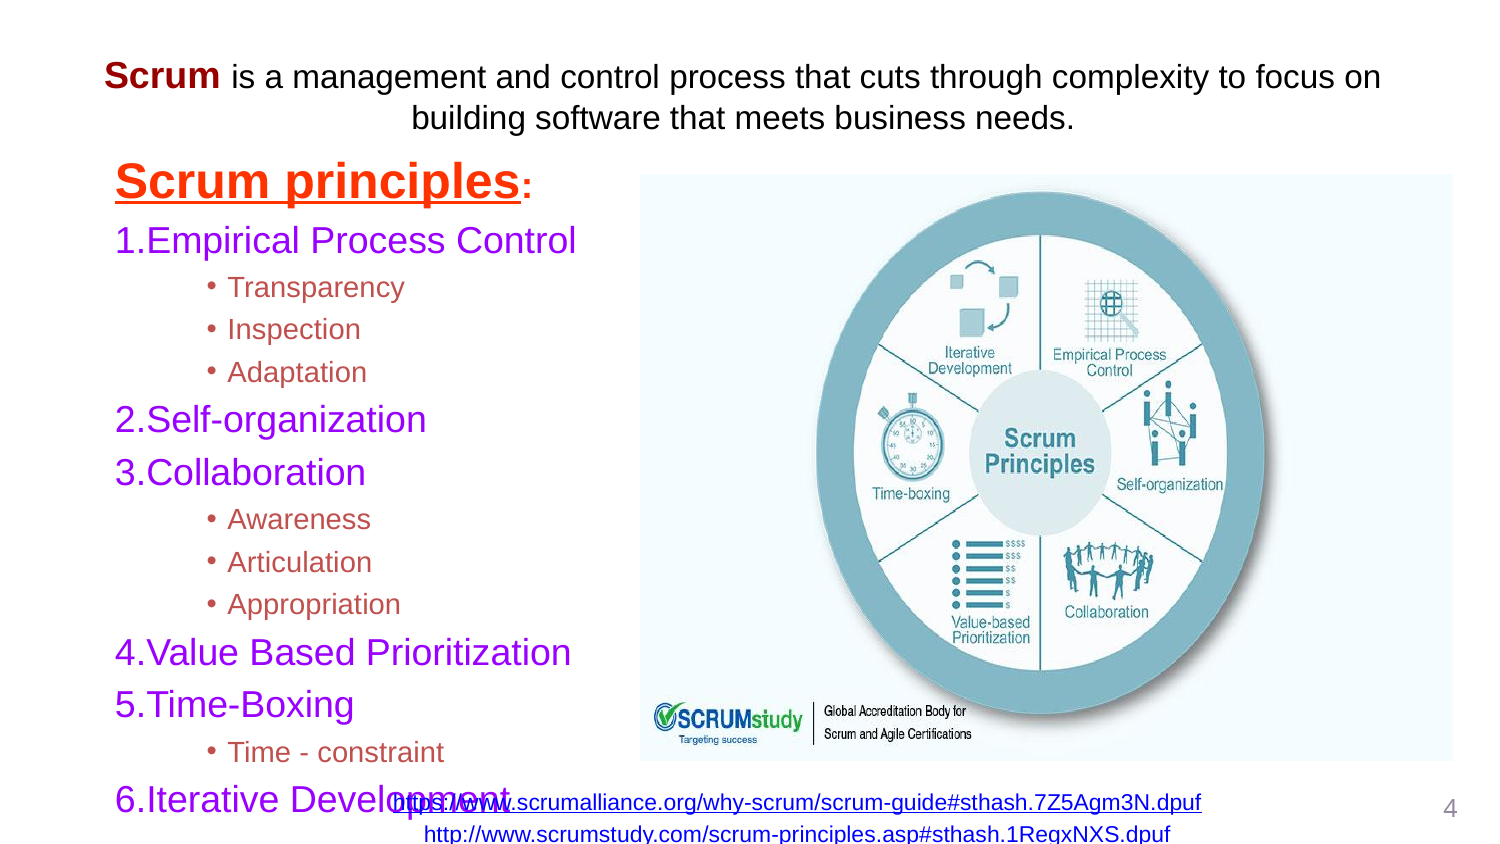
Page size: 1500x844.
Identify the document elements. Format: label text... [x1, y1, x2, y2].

picture [639, 174, 1453, 762]
title Scrum is a management and control process that cuts through complexity to focus on building software that meets business needs. [62, 28, 1425, 160]
text_box https://www.scrumalliance.org/why-scrum/scrum-guide#sthash.7Z5Agm3N.dpuf http://www.scrumstudy.com/scrum-principles.asp#sthash.1RegxNXS.dpuf [291, 776, 1304, 811]
list Scrum principles: Empirical Process Control Transparency Inspection Adaptation Self-organization Collaboration Awareness Articulation Appropriation Value Based Prioritization Time-Boxing Time - constraint Iterative Development [24, 140, 825, 844]
